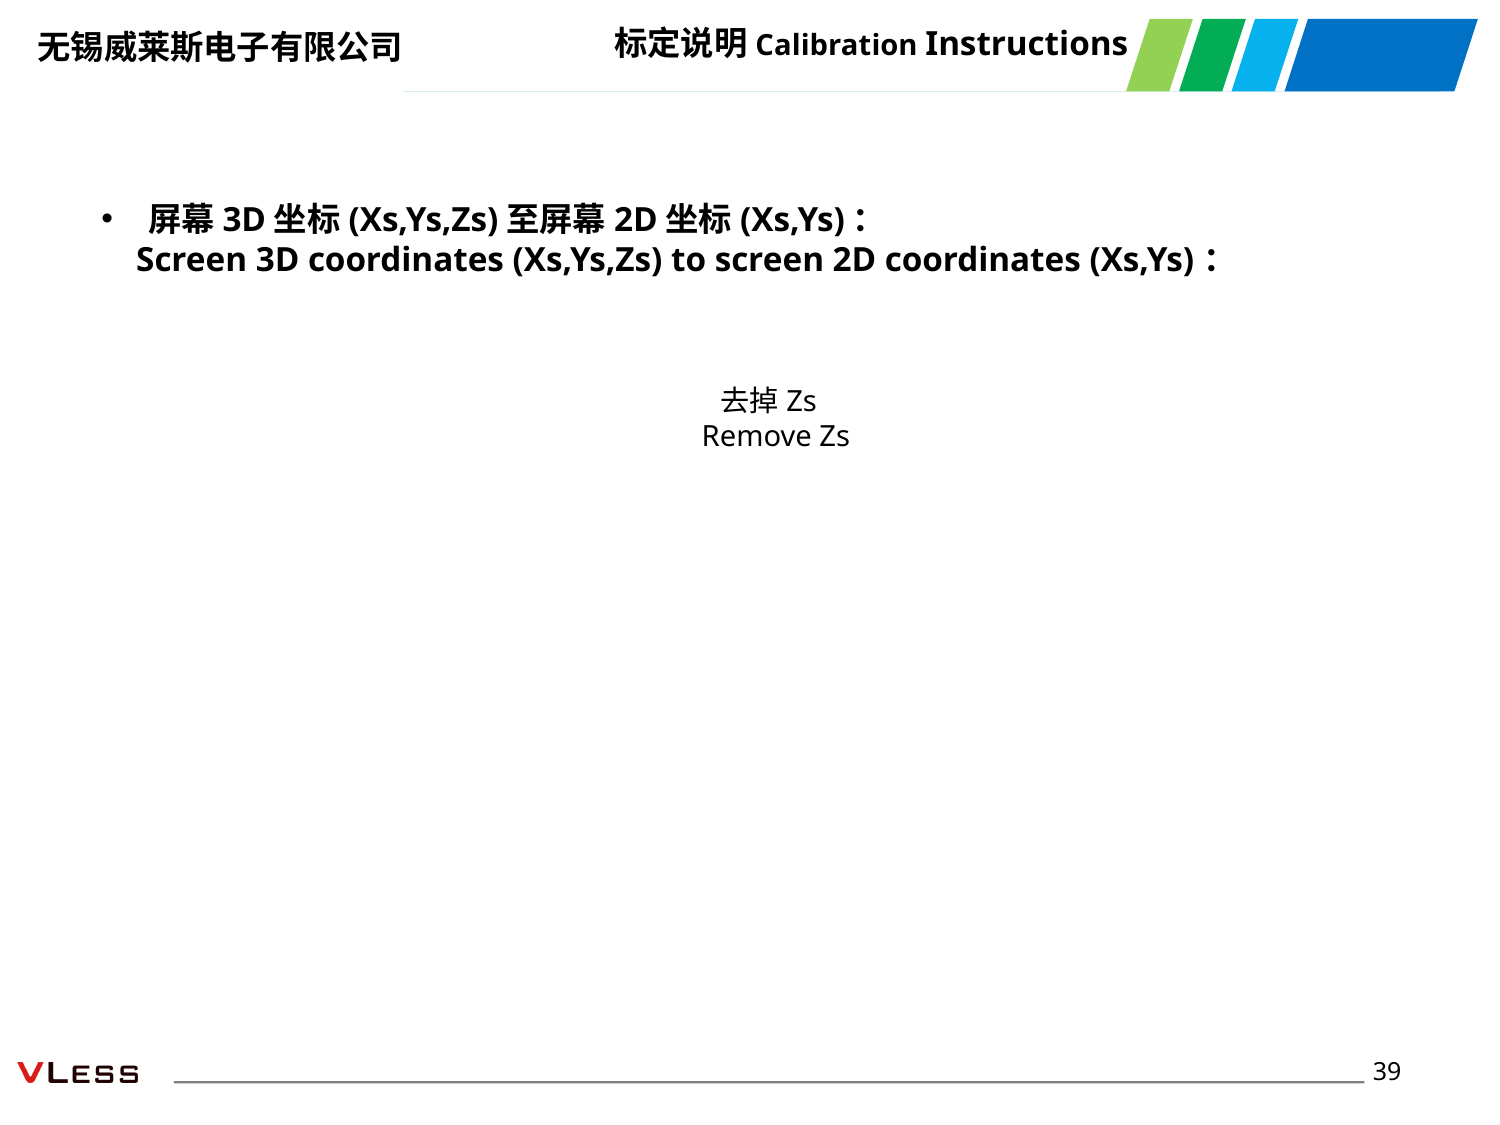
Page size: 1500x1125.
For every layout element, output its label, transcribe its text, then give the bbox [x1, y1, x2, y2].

picture [17, 1062, 138, 1083]
text_box 标定说明Calibration Instructions [576, 14, 1221, 70]
text_box 屏幕3D坐标(Xs,Ys,Zs)至屏幕2D坐标(Xs,Ys)： Screen 3D coordinates (Xs,Ys,Zs) to screen 2D coordinates (Xs,Ys)： 去掉Zs Remove Zs [86, 190, 1406, 530]
